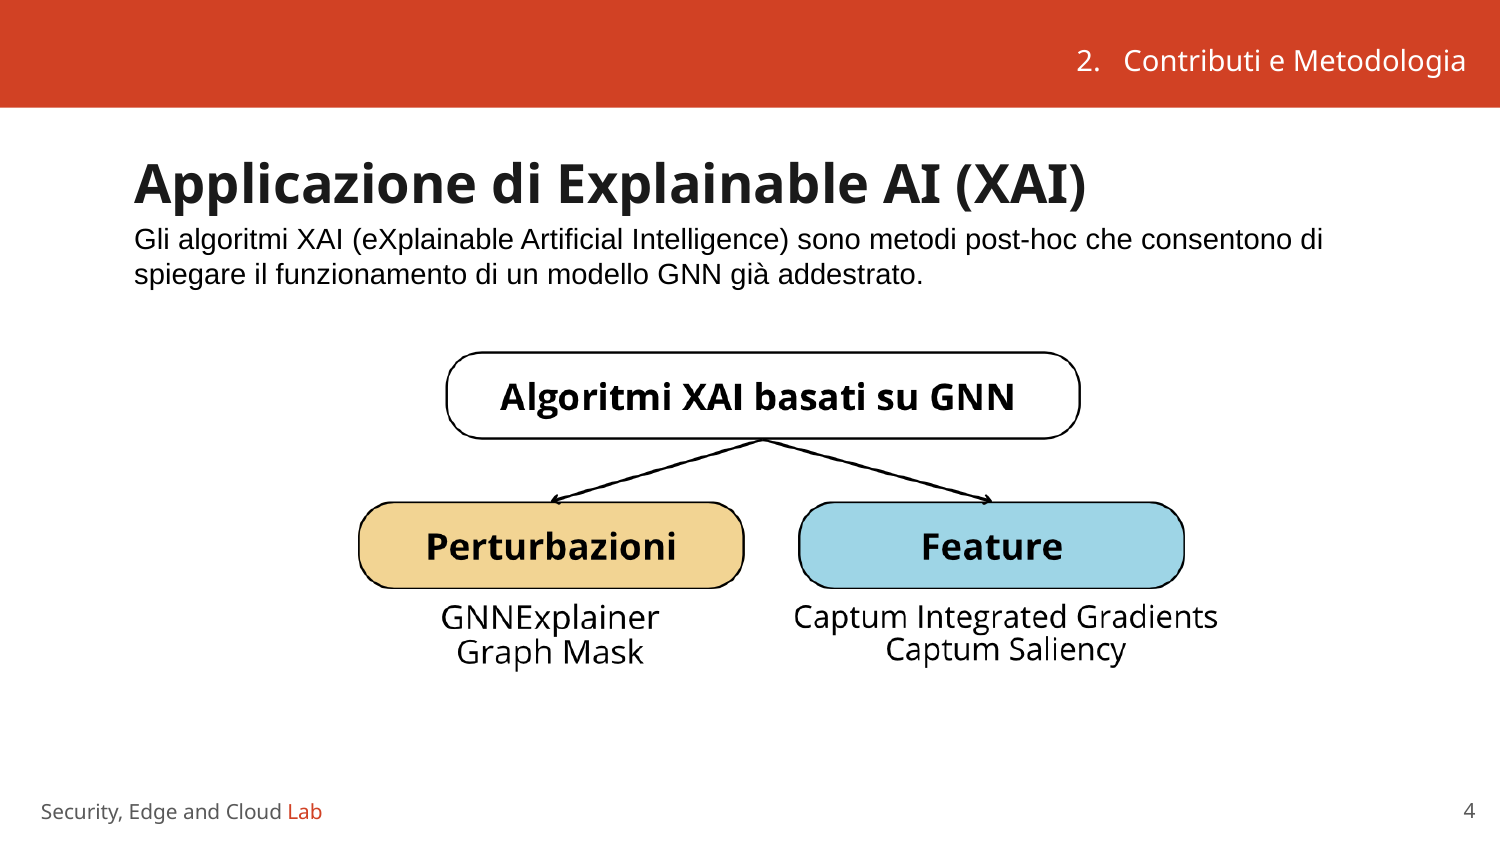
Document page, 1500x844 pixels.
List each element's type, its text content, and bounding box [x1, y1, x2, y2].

text_box Gli algoritmi XAI (eXplainable Artificial Intelligence) sono metodi post-hoc che consentono di spiegare il funzionamento di un modello GNN già addestrato. [119, 212, 1383, 298]
slide_number 4 [1400, 779, 1491, 844]
picture [352, 342, 1225, 676]
title Applicazione di Explainable AI (XAI) [119, 133, 1381, 212]
list 2. Contributi e Metodologia [1036, 21, 1483, 87]
